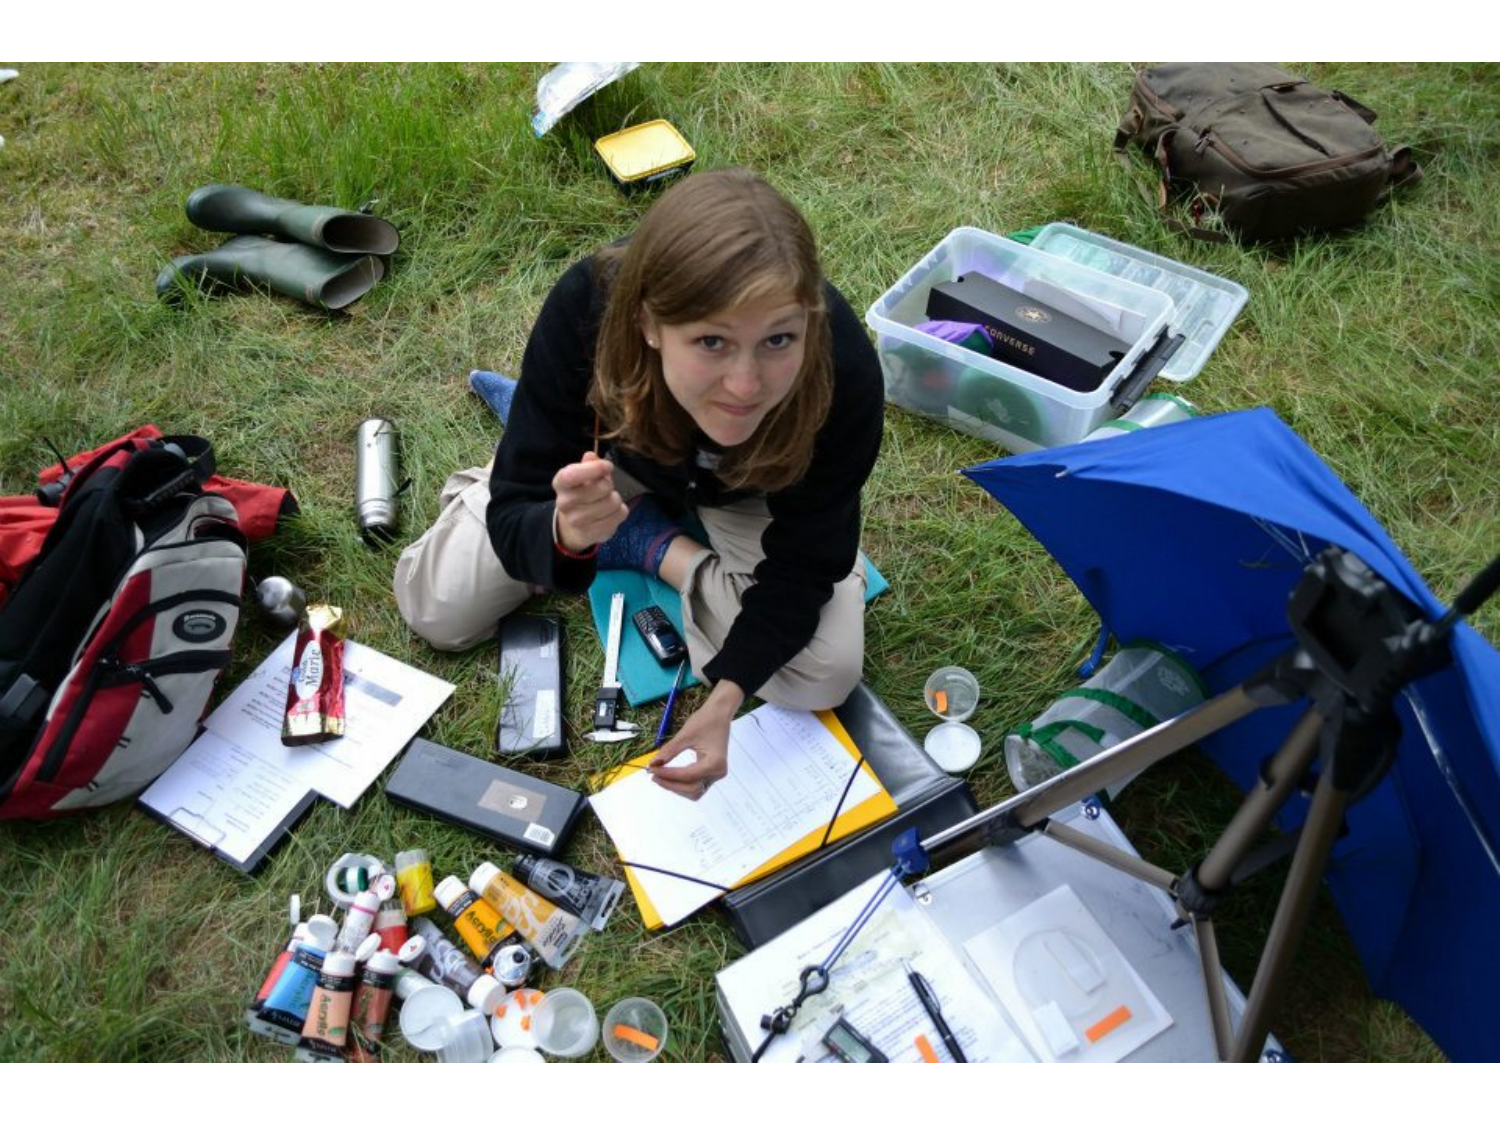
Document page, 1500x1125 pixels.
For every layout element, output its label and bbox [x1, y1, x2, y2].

picture [0, 62, 1500, 1063]
